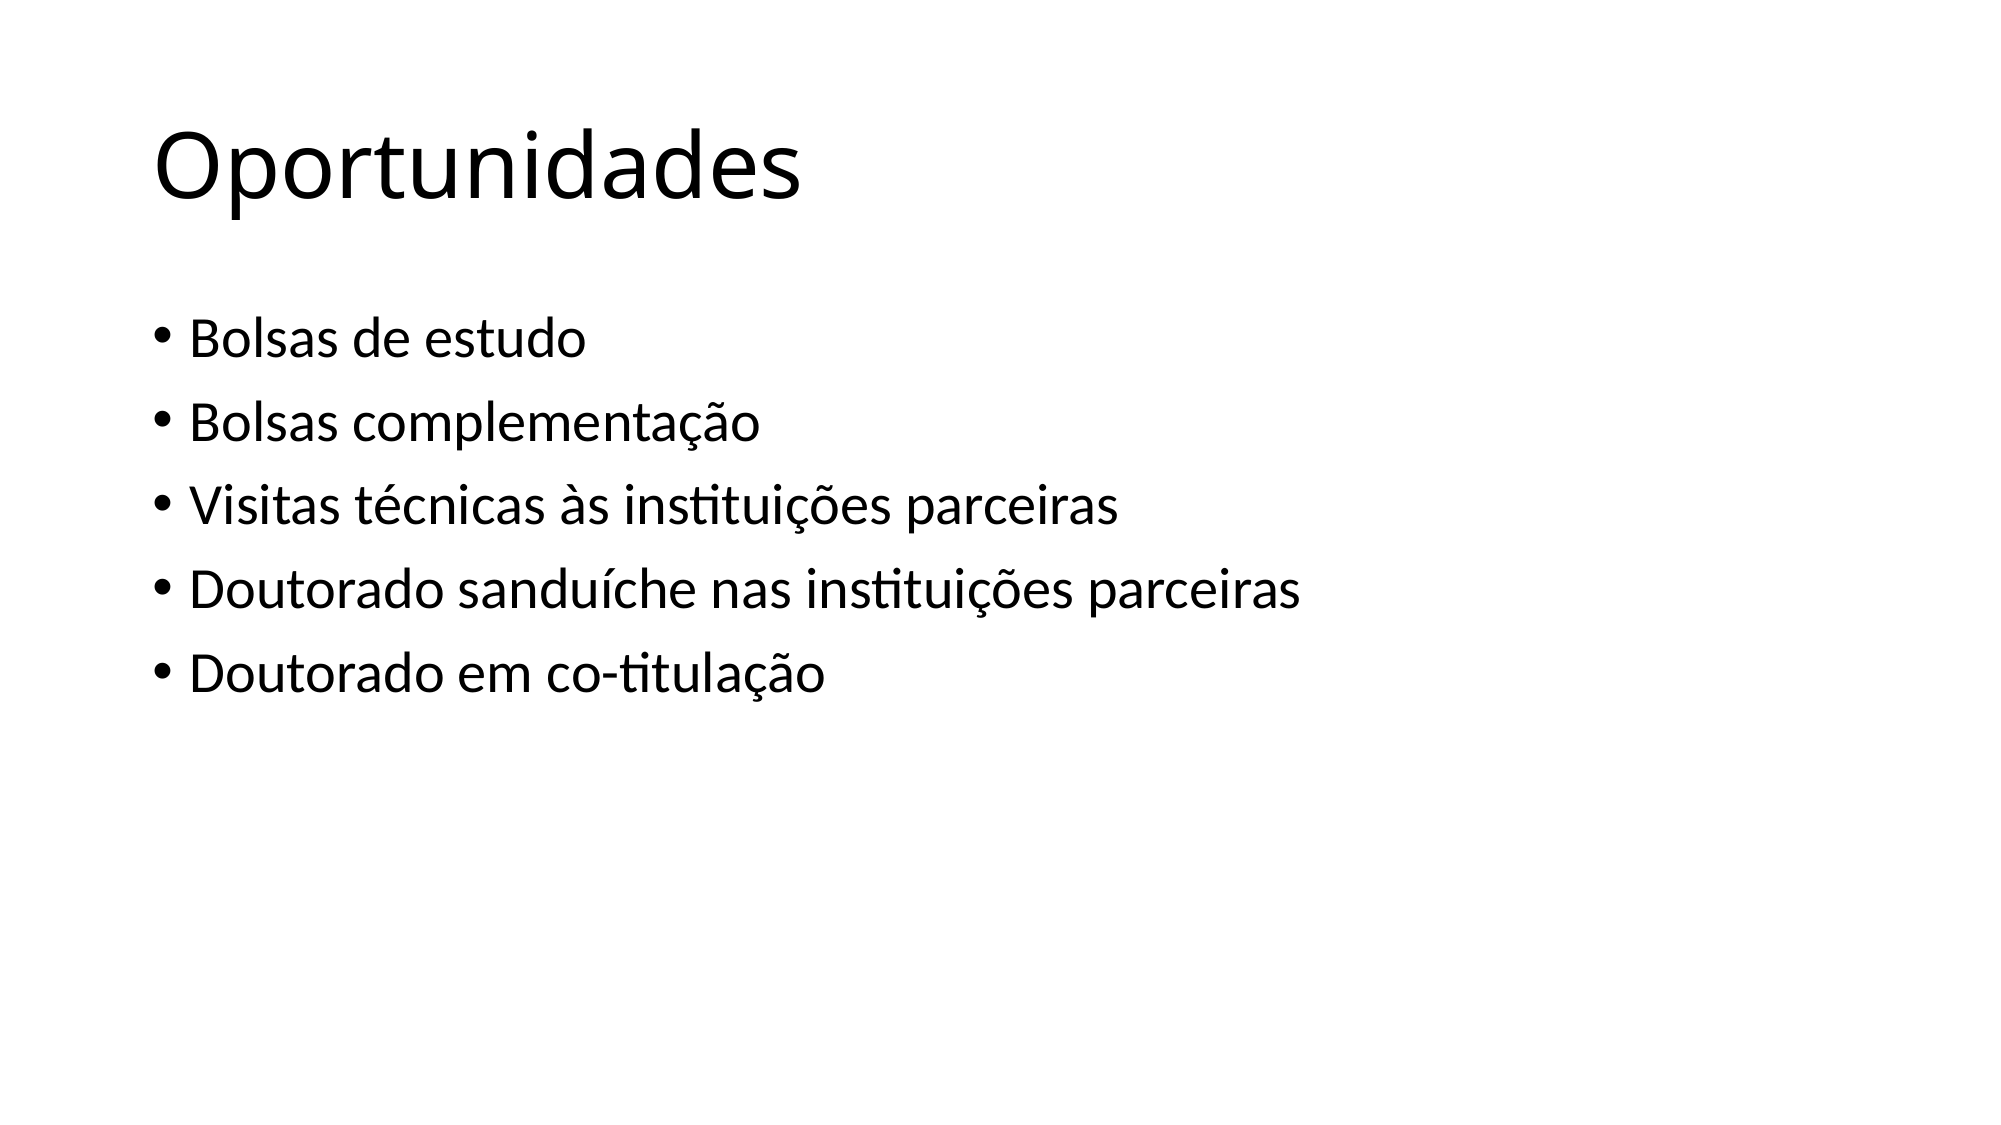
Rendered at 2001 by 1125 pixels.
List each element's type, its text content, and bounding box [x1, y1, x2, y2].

list Bolsas de estudo Bolsas complementação Visitas técnicas às instituições parceiras Doutorado sanduíche nas instituições parceiras Doutorado em co-titulação [137, 299, 1863, 1014]
title Oportunidades [137, 59, 1863, 278]
